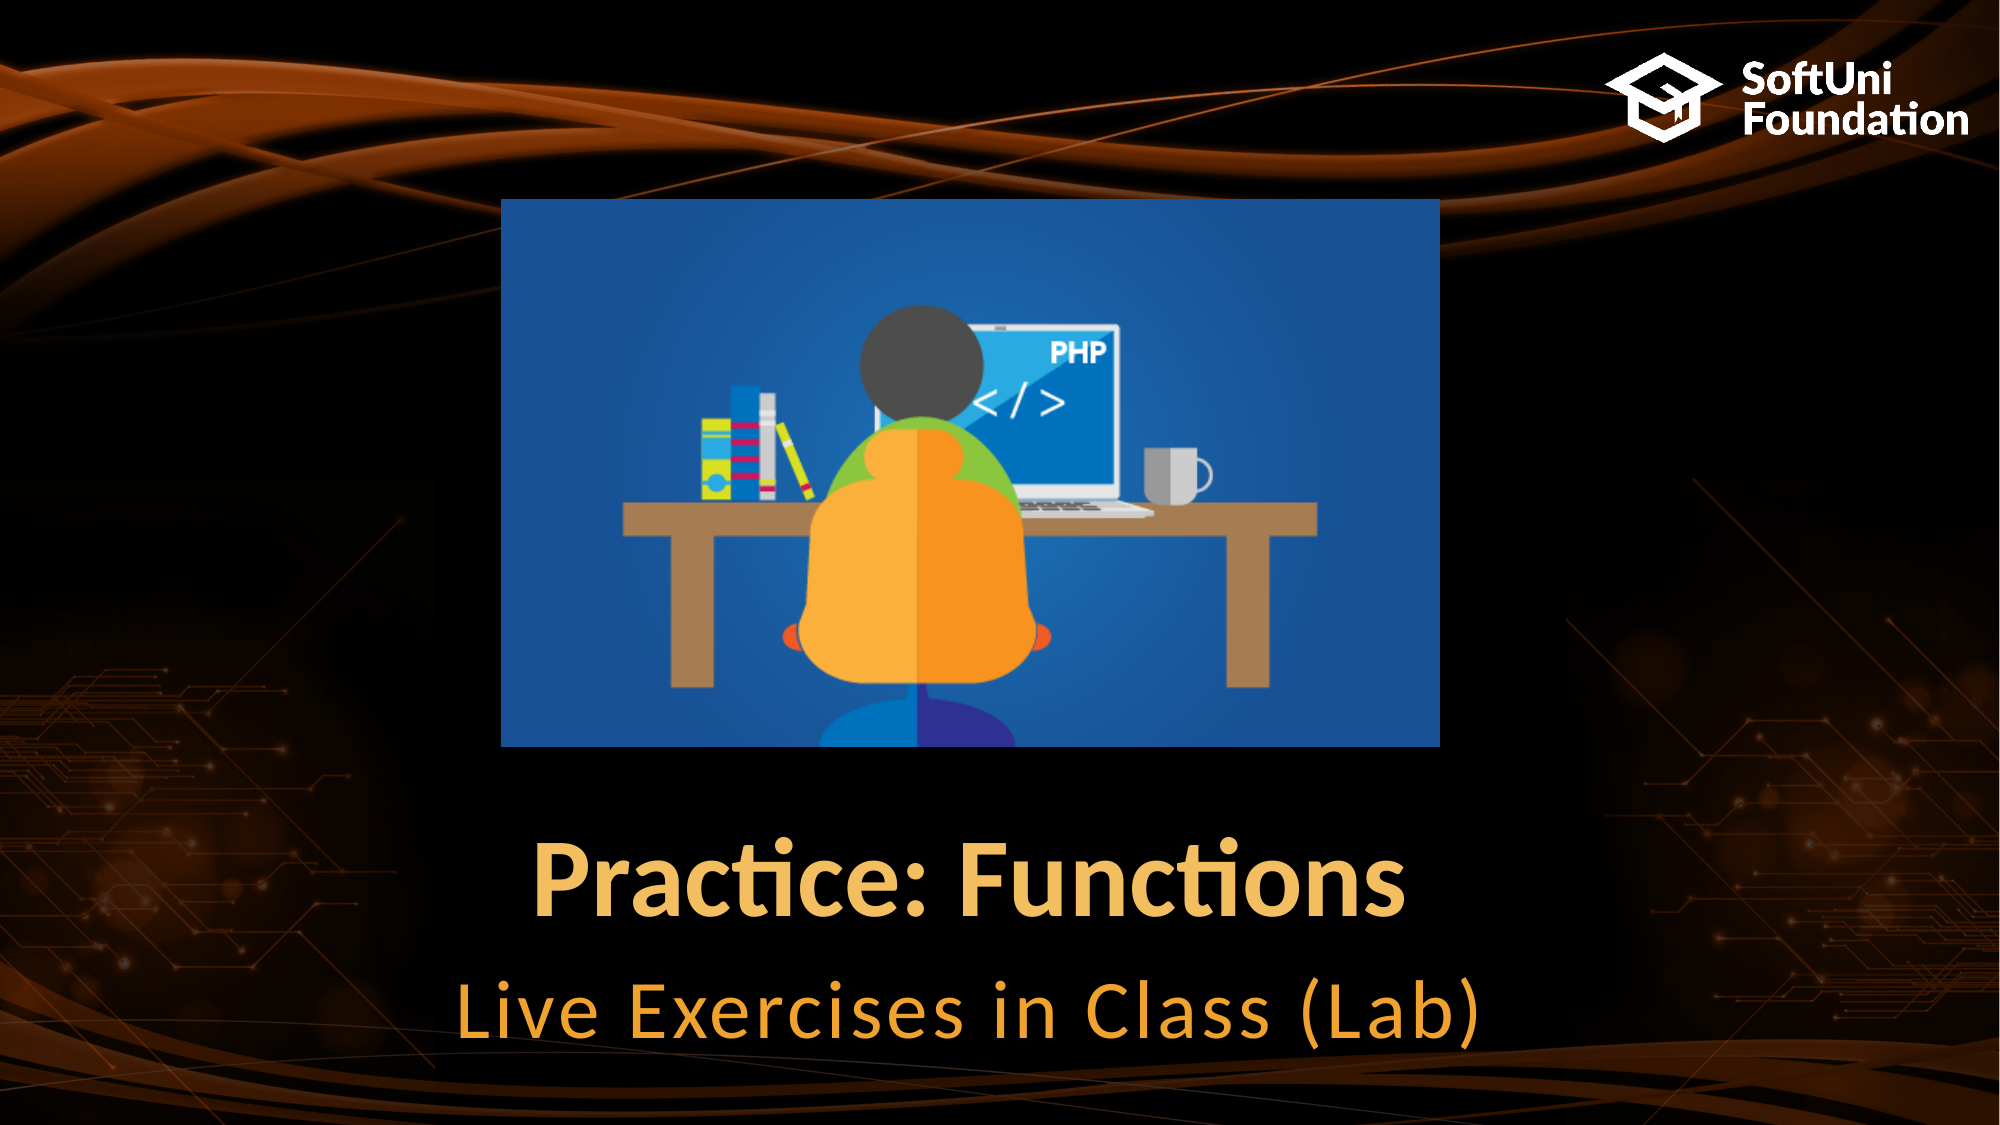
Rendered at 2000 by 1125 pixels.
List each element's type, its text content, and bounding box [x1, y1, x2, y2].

picture [0, 0, 2000, 1125]
list Live Exercises in Class (Lab) [237, 944, 1704, 1125]
title Practice: Functions [237, 812, 1704, 944]
